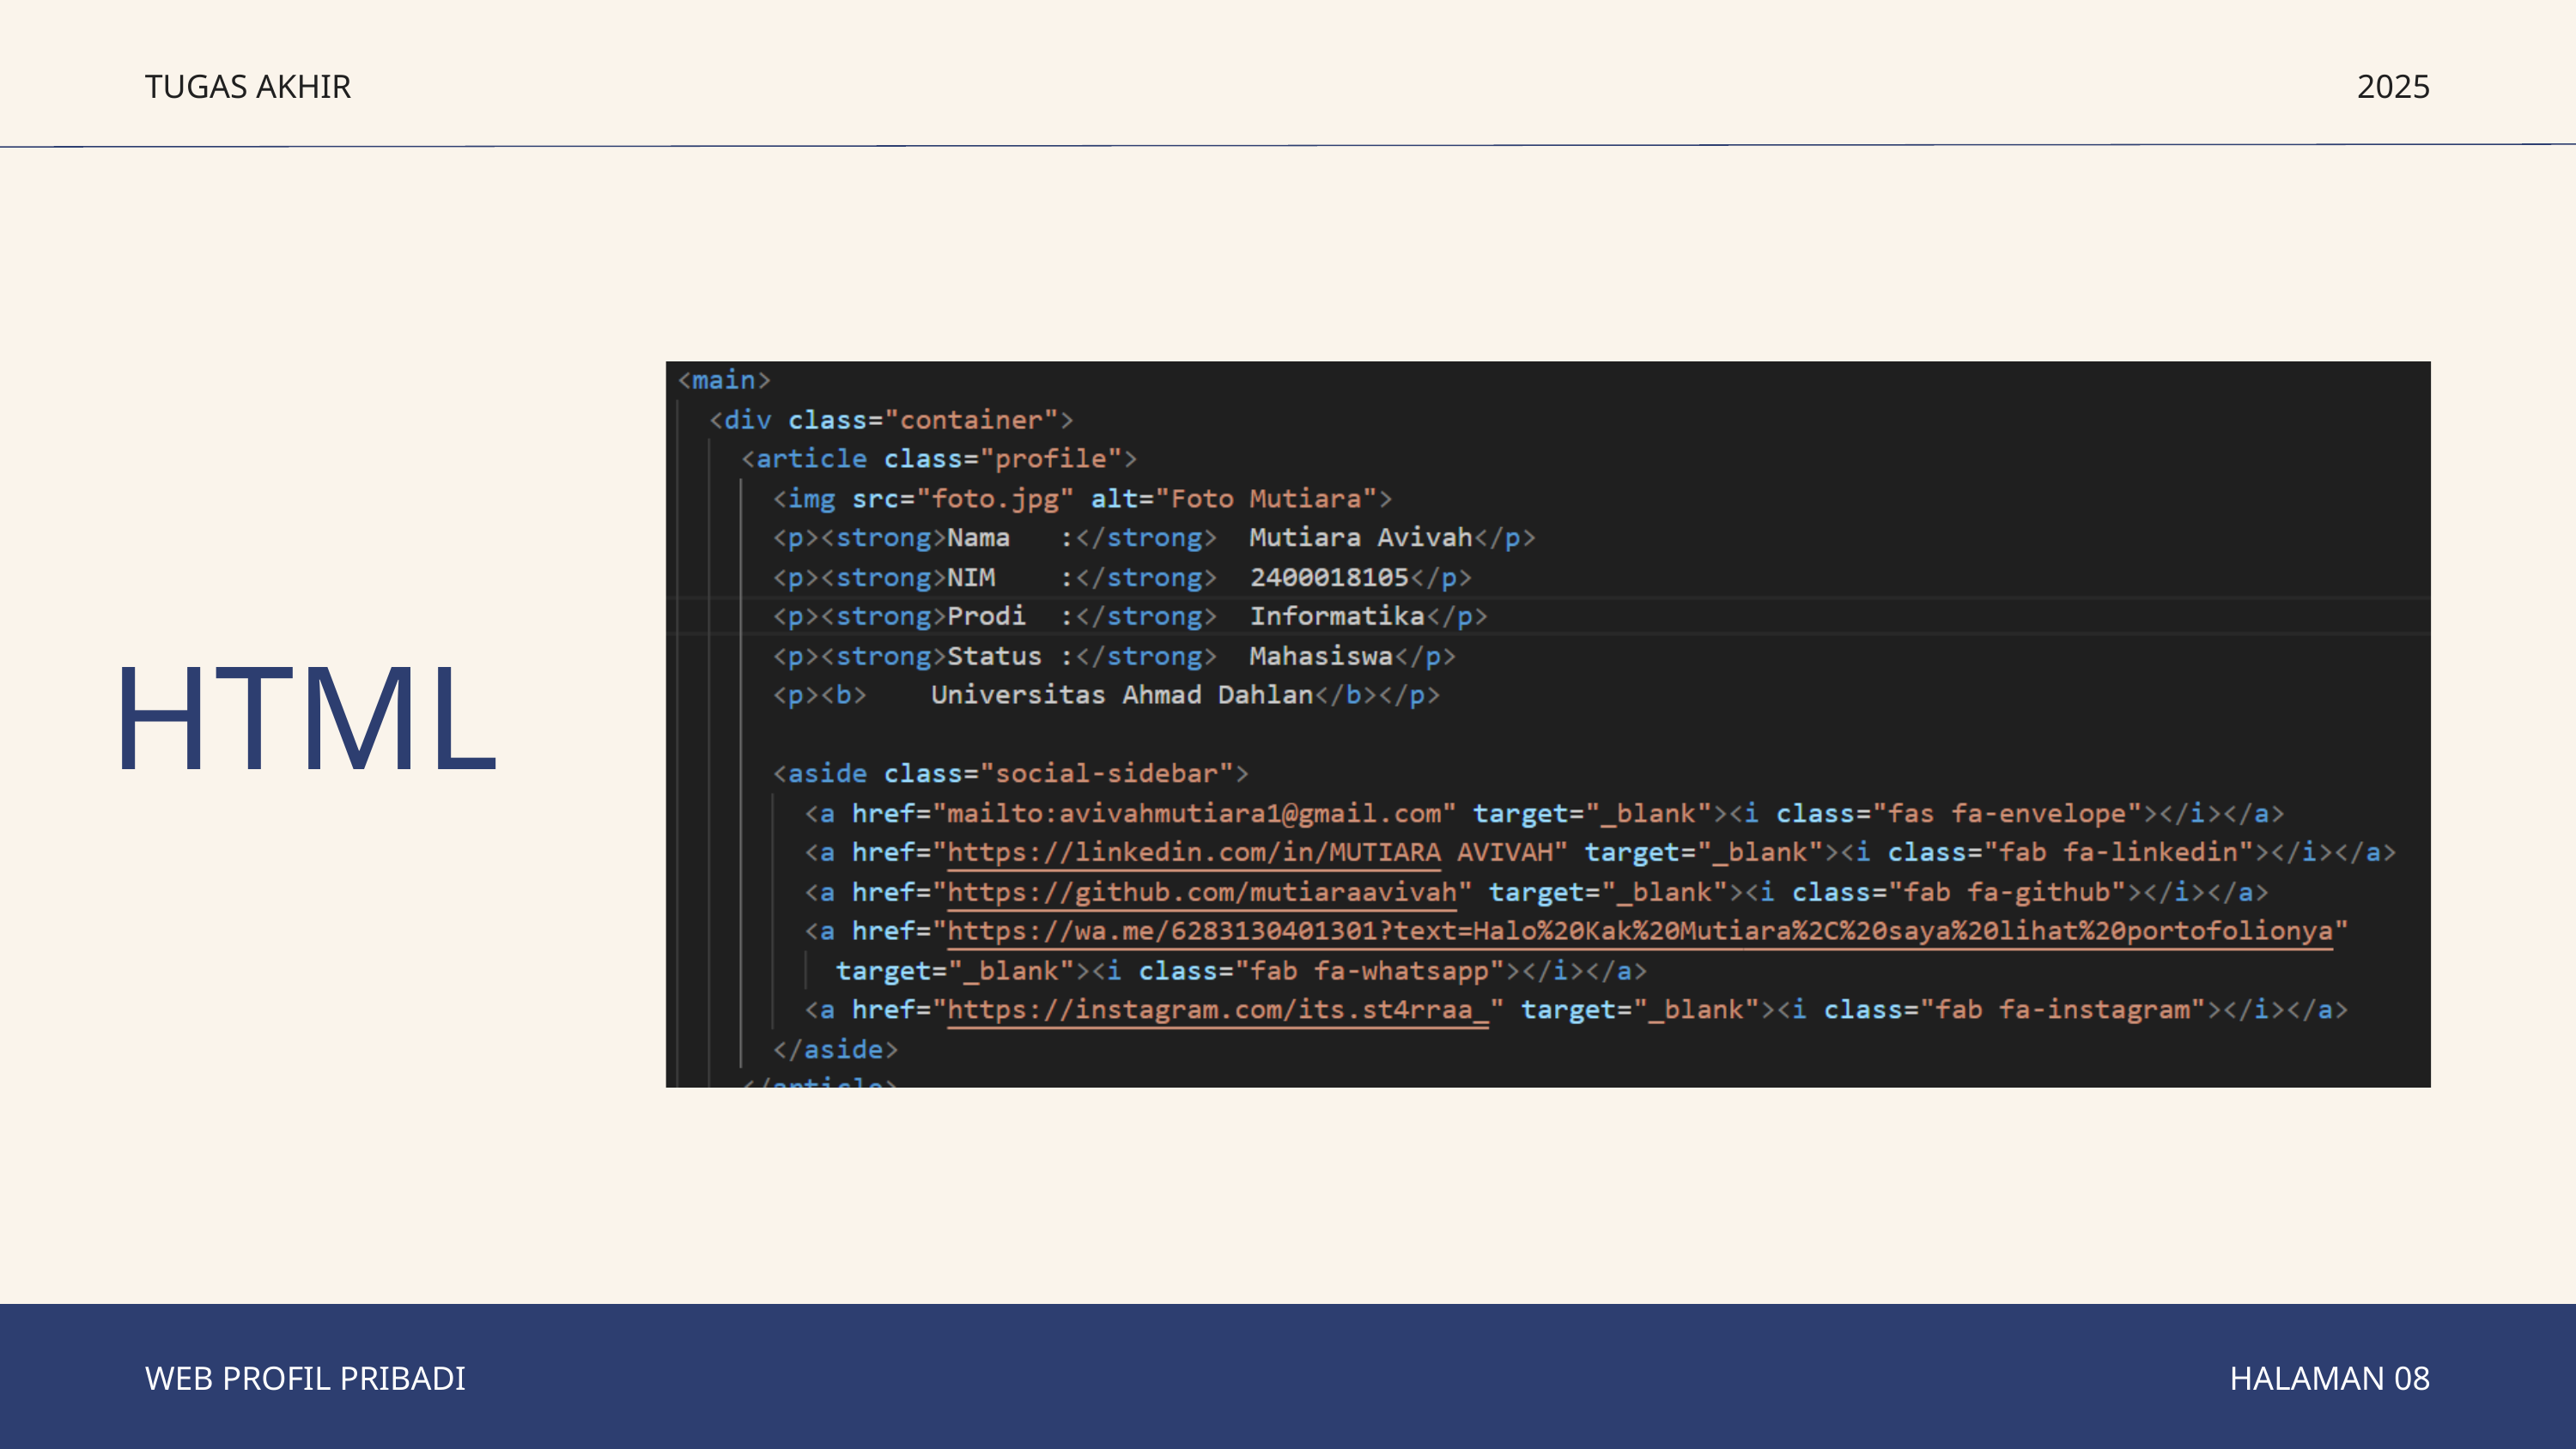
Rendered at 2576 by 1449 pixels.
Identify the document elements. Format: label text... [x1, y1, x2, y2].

text_box [665, 361, 2432, 1088]
text_box 2025 [1770, 59, 2432, 106]
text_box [0, 1303, 2576, 1449]
text_box TUGAS AKHIR [144, 59, 805, 106]
text_box HTML [108, 626, 1667, 798]
